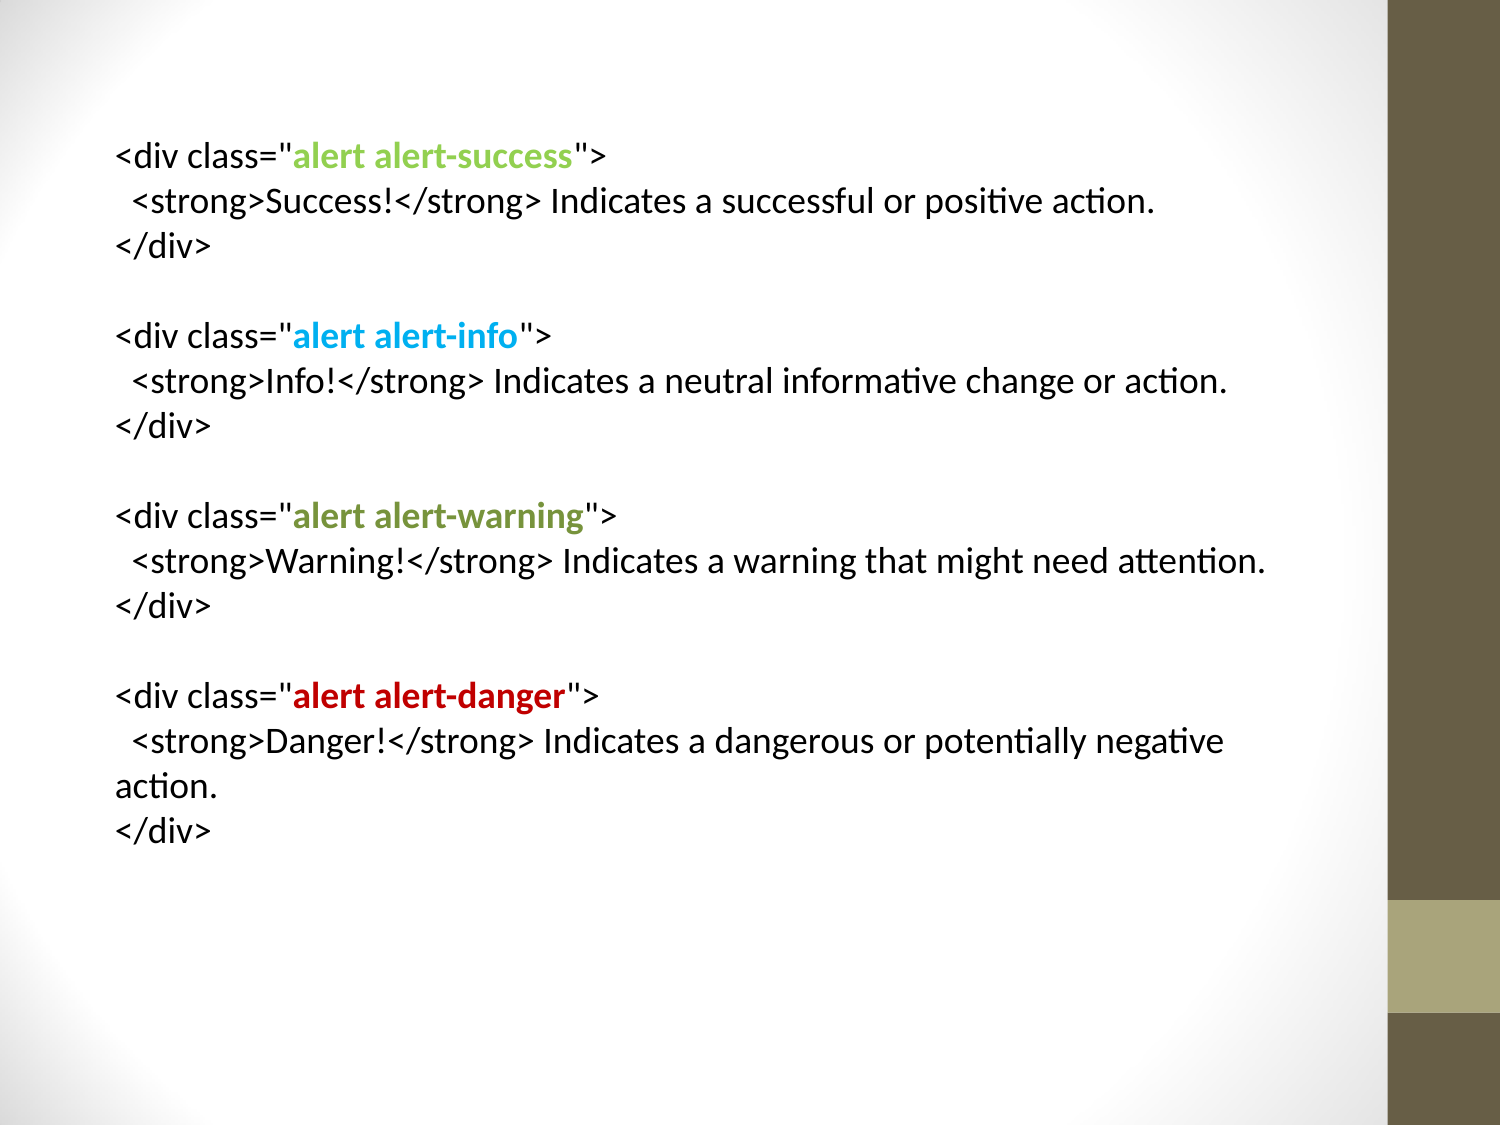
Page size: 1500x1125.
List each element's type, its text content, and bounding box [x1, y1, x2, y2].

picture [0, 0, 1387, 1125]
text_box <div class="alert alert-success"> <strong>Success!</strong> Indicates a successful or positive action. </div> <div class="alert alert-info"> <strong>Info!</strong> Indicates a neutral informative change or action. </div> <div class="alert alert-warning"> <strong>Warning!</strong> Indicates a warning that might need attention. </div> <div class="alert alert-danger"> <strong>Danger!</strong> Indicates a dangerous or potentially negative action. </div> [99, 123, 1325, 858]
